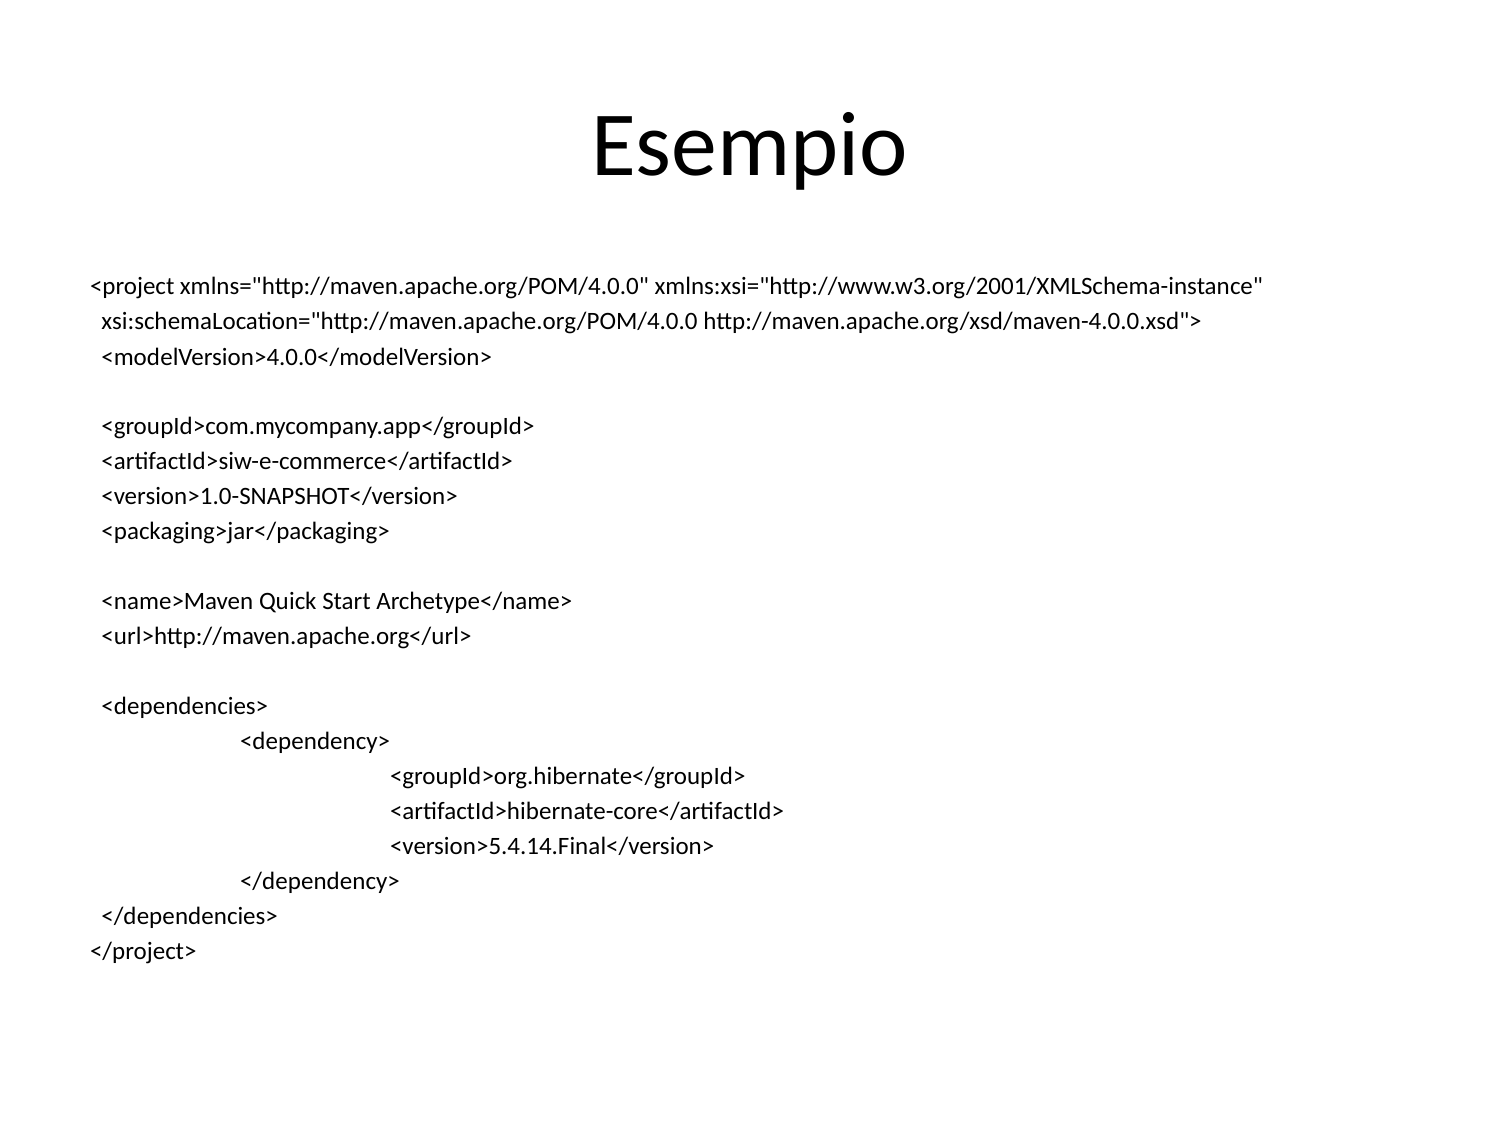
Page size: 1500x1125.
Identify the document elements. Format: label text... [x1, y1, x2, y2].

list <project xmlns="http://maven.apache.org/POM/4.0.0" xmlns:xsi="http://www.w3.org/2001/XMLSchema-instance" xsi:schemaLocation="http://maven.apache.org/POM/4.0.0 http://maven.apache.org/xsd/maven-4.0.0.xsd"> <modelVersion>4.0.0</modelVersion> <groupId>com.mycompany.app</groupId> <artifactId>siw-e-commerce</artifactId> <version>1.0-SNAPSHOT</version> <packaging>jar</packaging> <name>Maven Quick Start Archetype</name> <url>http://maven.apache.org</url> <dependencies> <dependency> <groupId>org.hibernate</groupId> <artifactId>hibernate-core</artifactId> <version>5.4.14.Final</version> </dependency> </dependencies> </project> [75, 262, 1425, 1093]
title Esempio [75, 45, 1425, 233]
